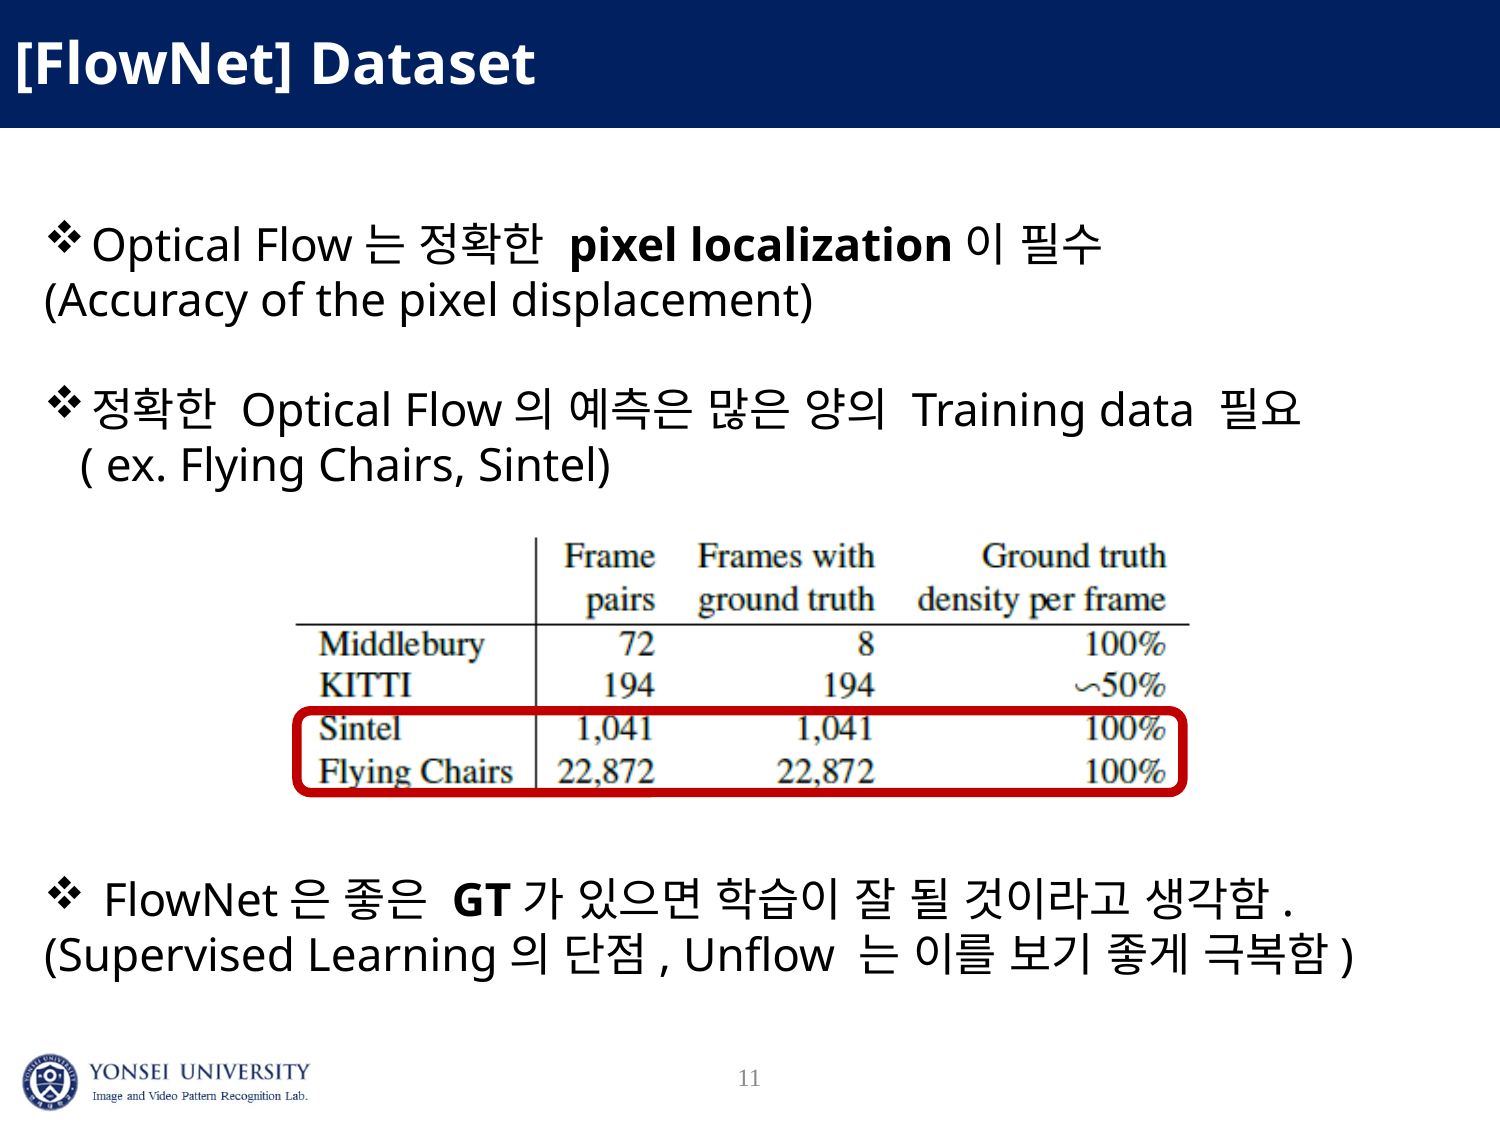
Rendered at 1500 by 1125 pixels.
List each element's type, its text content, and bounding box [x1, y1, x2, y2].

text_box [FlowNet] Dataset [0, 19, 1500, 104]
text_box Optical Flow는 정확한 pixel localization이 필수 (Accuracy of the pixel displacement) 정확한 Optical Flow의 예측은 많은 양의 Training data 필요 ( ex. Flying Chairs, Sintel) [29, 208, 1459, 828]
text_box FlowNet은 좋은 GT가 있으면 학습이 잘 될 것이라고 생각함. (Supervised Learning의 단점, Unflow 는 이를 보기 좋게 극복함) [29, 863, 1459, 989]
picture [17, 1046, 321, 1116]
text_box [284, 520, 1204, 806]
slide_number 11 [574, 1046, 925, 1107]
